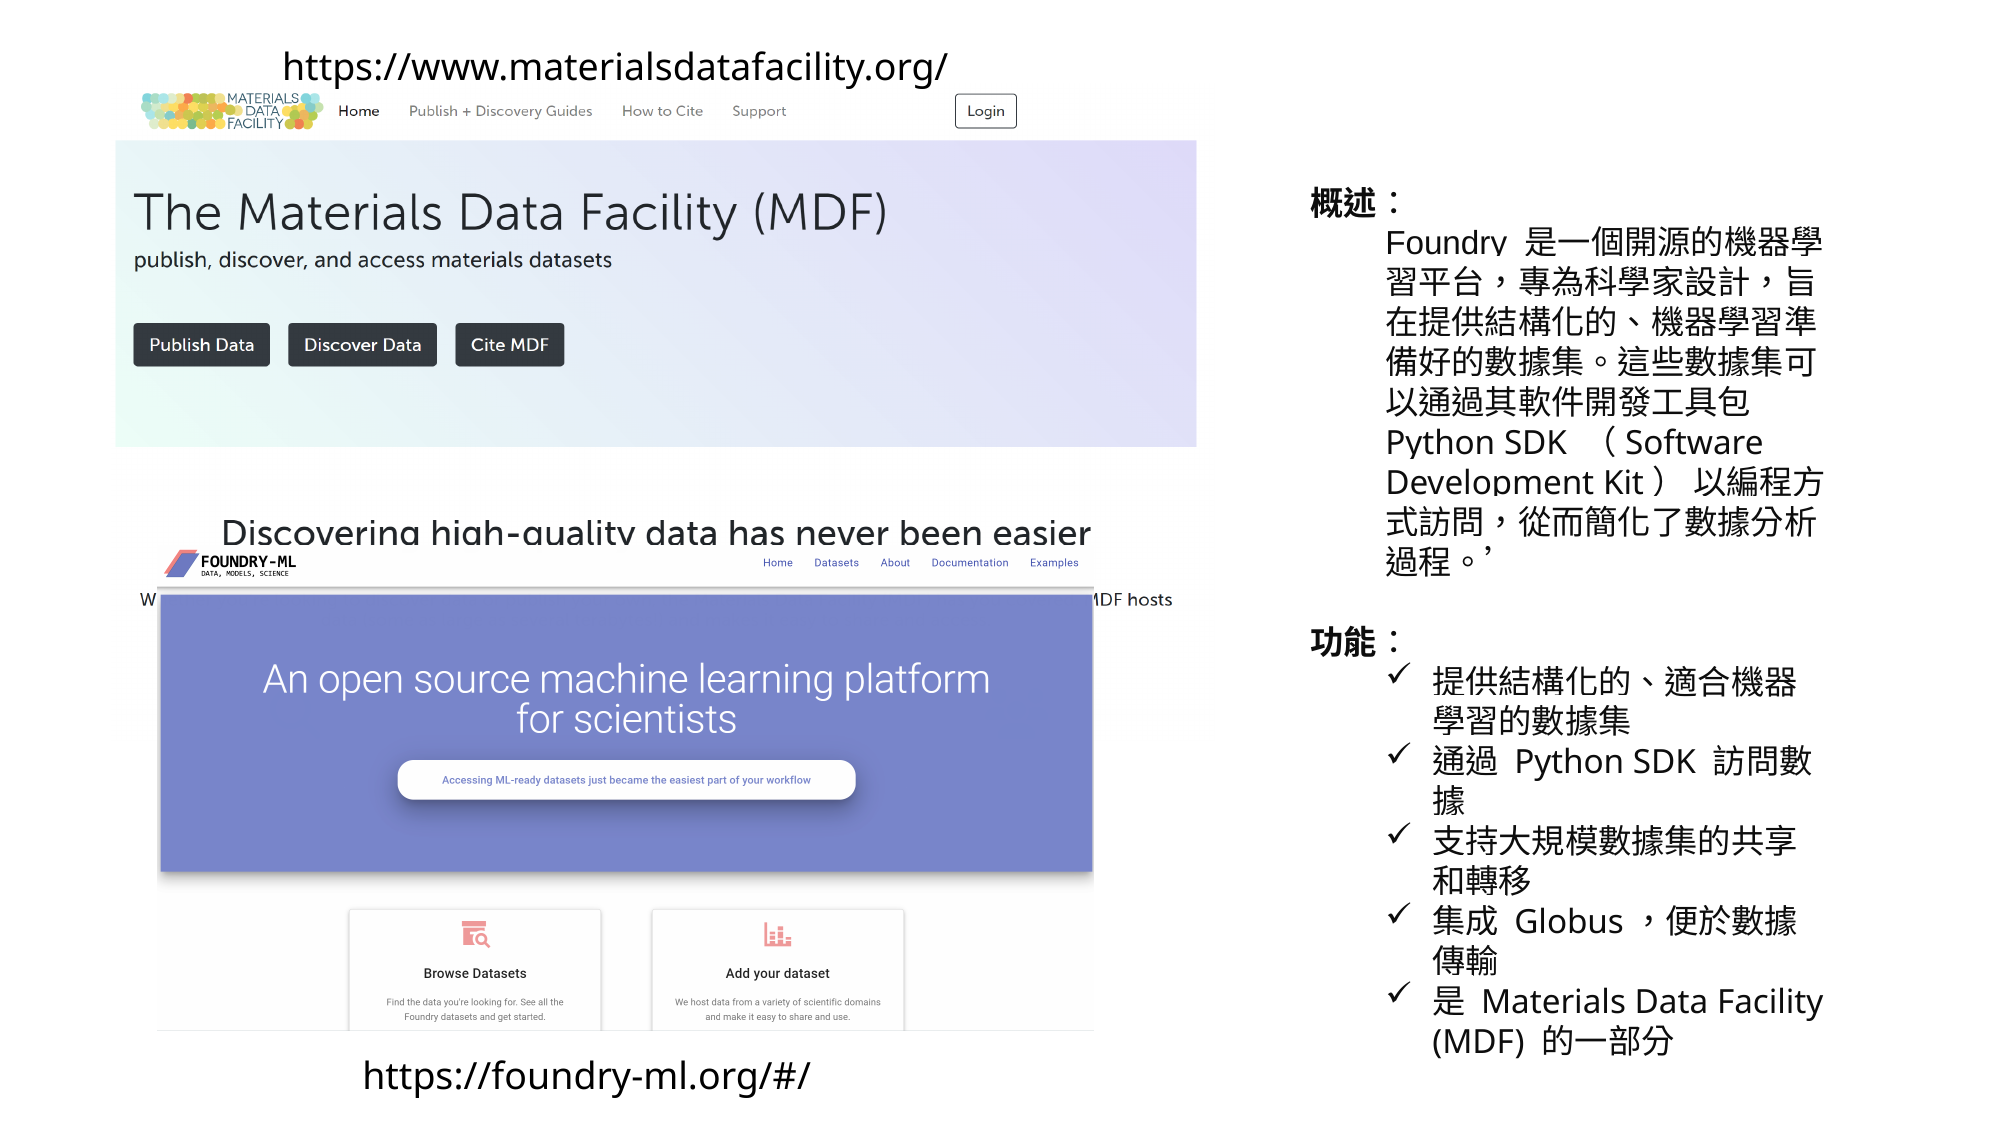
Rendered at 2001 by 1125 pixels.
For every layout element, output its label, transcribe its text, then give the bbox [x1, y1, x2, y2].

picture [111, 82, 1216, 1032]
text_box https://foundry-ml.org/#/ [143, 1044, 1031, 1105]
text_box https://www.materialsdatafacility.org/ [267, 35, 970, 82]
text_box 概述： Foundry 是一個開源的機器學習平台，專為科學家設計，旨在提供結構化的、機器學習準備好的數據集。這些數據集可以通過其軟件開發工具包Python SDK （Software Development Kit） 以編程方式訪問，從而簡化了數據分析過程。’ 功能： 提供結構化的、適合機器學習的數據集 通過 Python SDK 訪問數據 支持大規模數據集的共享和轉移 集成 Globus，便於數據傳輸 是 Materials Data Facility (MDF) 的一部分 [1295, 174, 1843, 1068]
